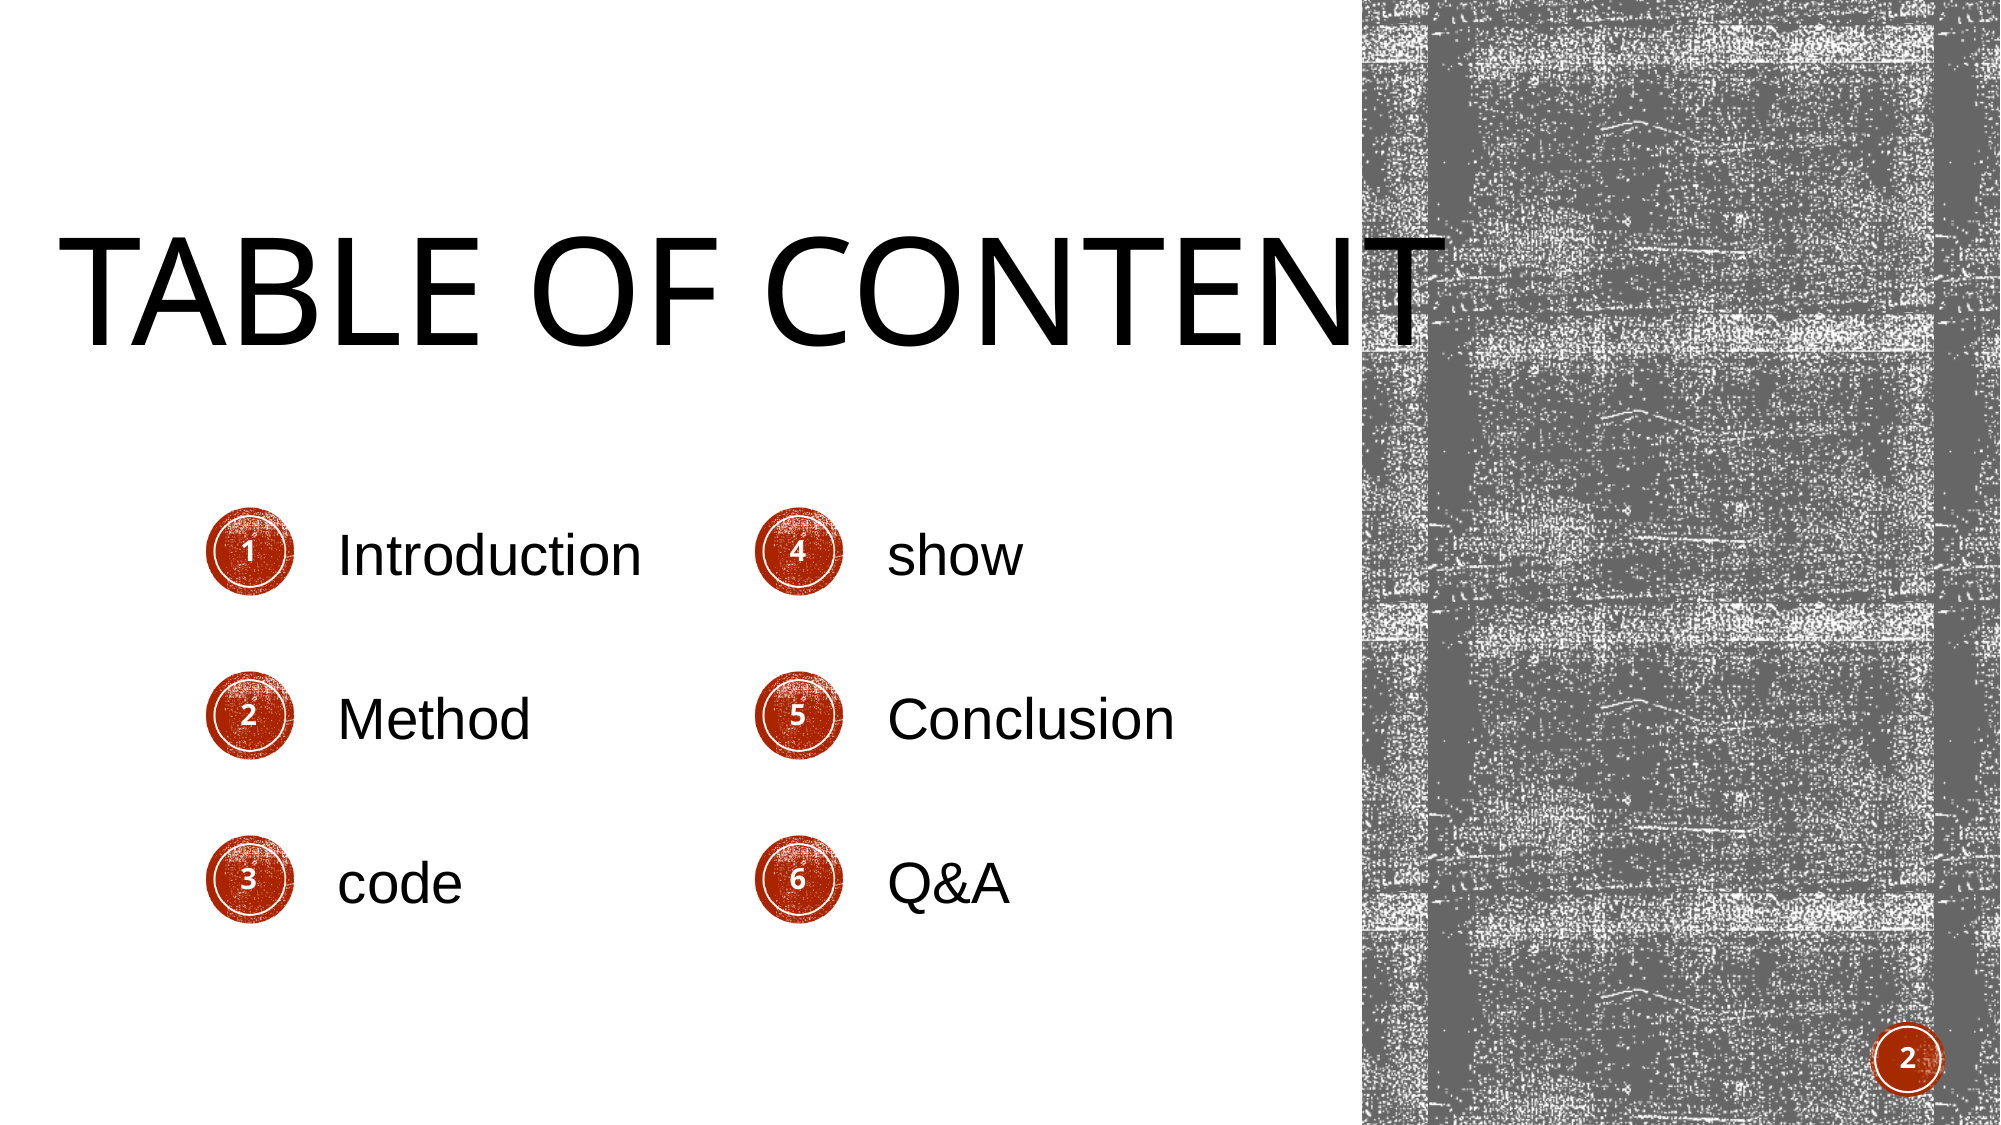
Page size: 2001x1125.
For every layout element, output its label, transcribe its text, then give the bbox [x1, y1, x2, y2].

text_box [735, 497, 1281, 604]
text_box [186, 661, 732, 768]
title Table Of Content [43, 105, 1567, 385]
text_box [186, 825, 732, 932]
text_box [735, 825, 1281, 932]
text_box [735, 661, 1281, 768]
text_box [186, 497, 732, 604]
slide_number 2 [1855, 1028, 1961, 1089]
